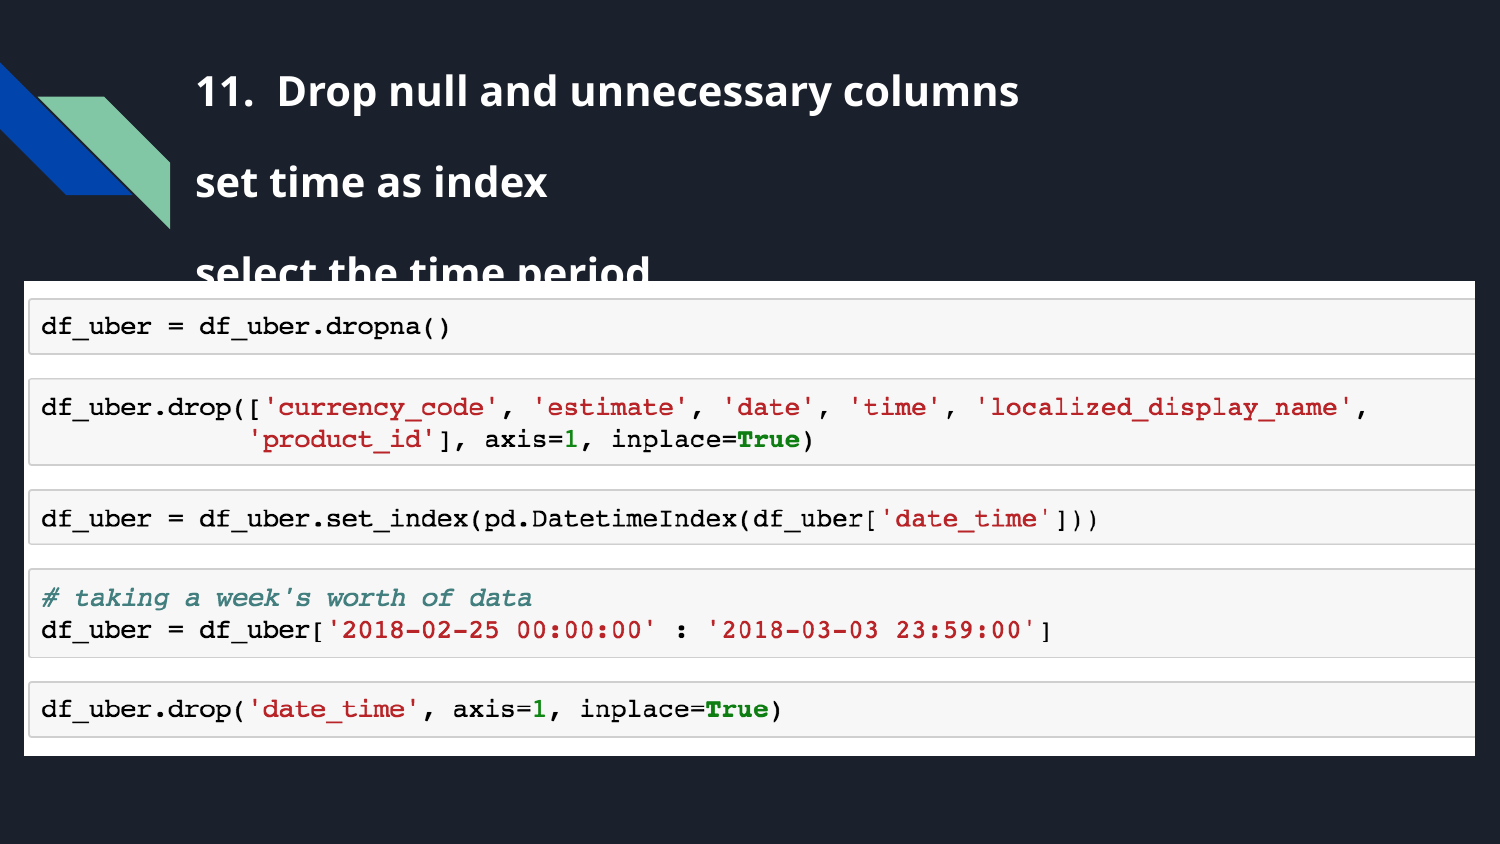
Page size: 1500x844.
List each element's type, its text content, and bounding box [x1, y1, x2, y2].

text_box 11. Drop null and unnecessary columns set time as index select the time period [180, 135, 1404, 220]
picture [24, 281, 1476, 756]
